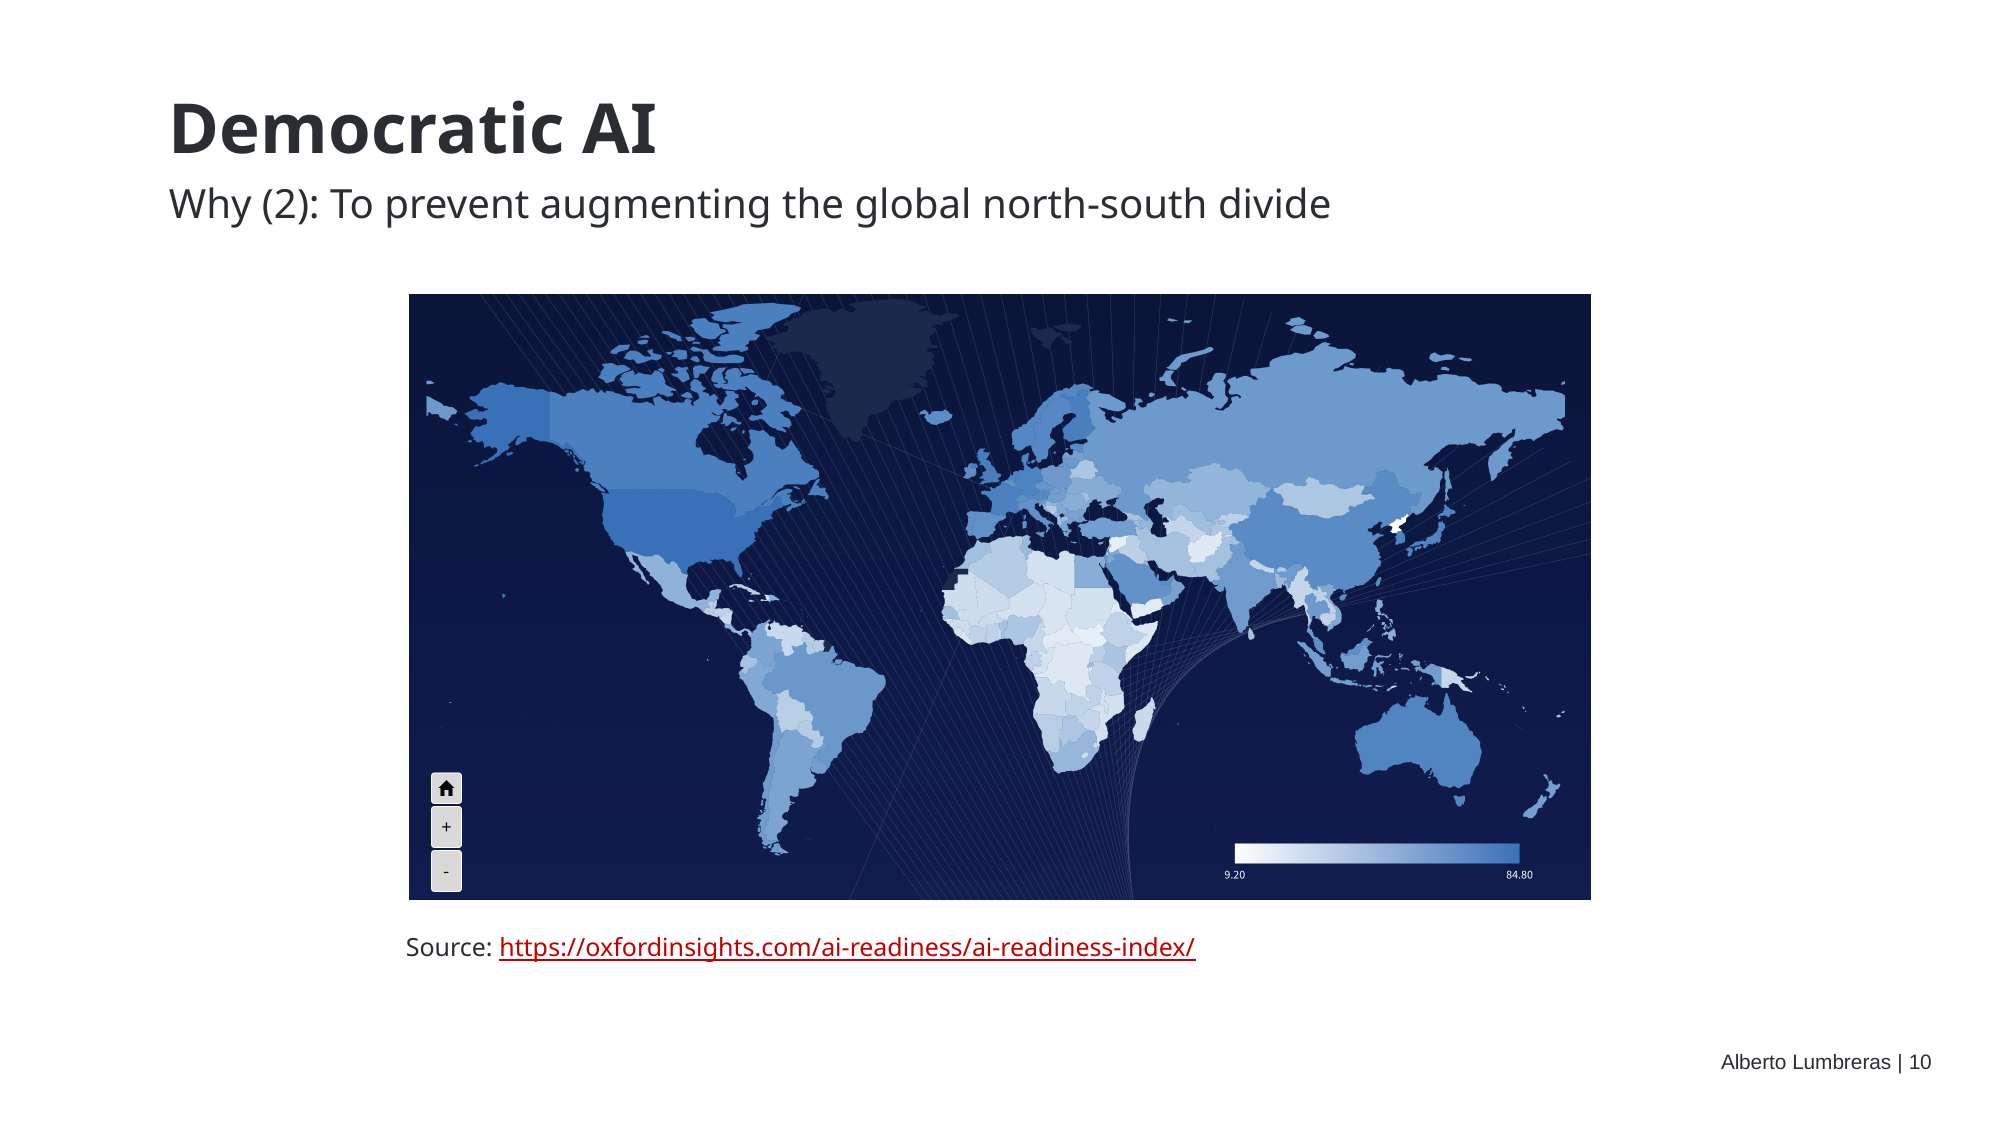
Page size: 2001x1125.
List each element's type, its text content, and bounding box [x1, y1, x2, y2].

picture [408, 294, 1591, 900]
list Why (2): To prevent augmenting the global north-south divide [168, 168, 1832, 227]
slide_number Alberto Lumbreras | 10 [1684, 1031, 1947, 1092]
title Democratic AI [168, 93, 1832, 168]
text_box Source: https://oxfordinsights.com/ai-readiness/ai-readiness-index/ [390, 922, 1799, 969]
